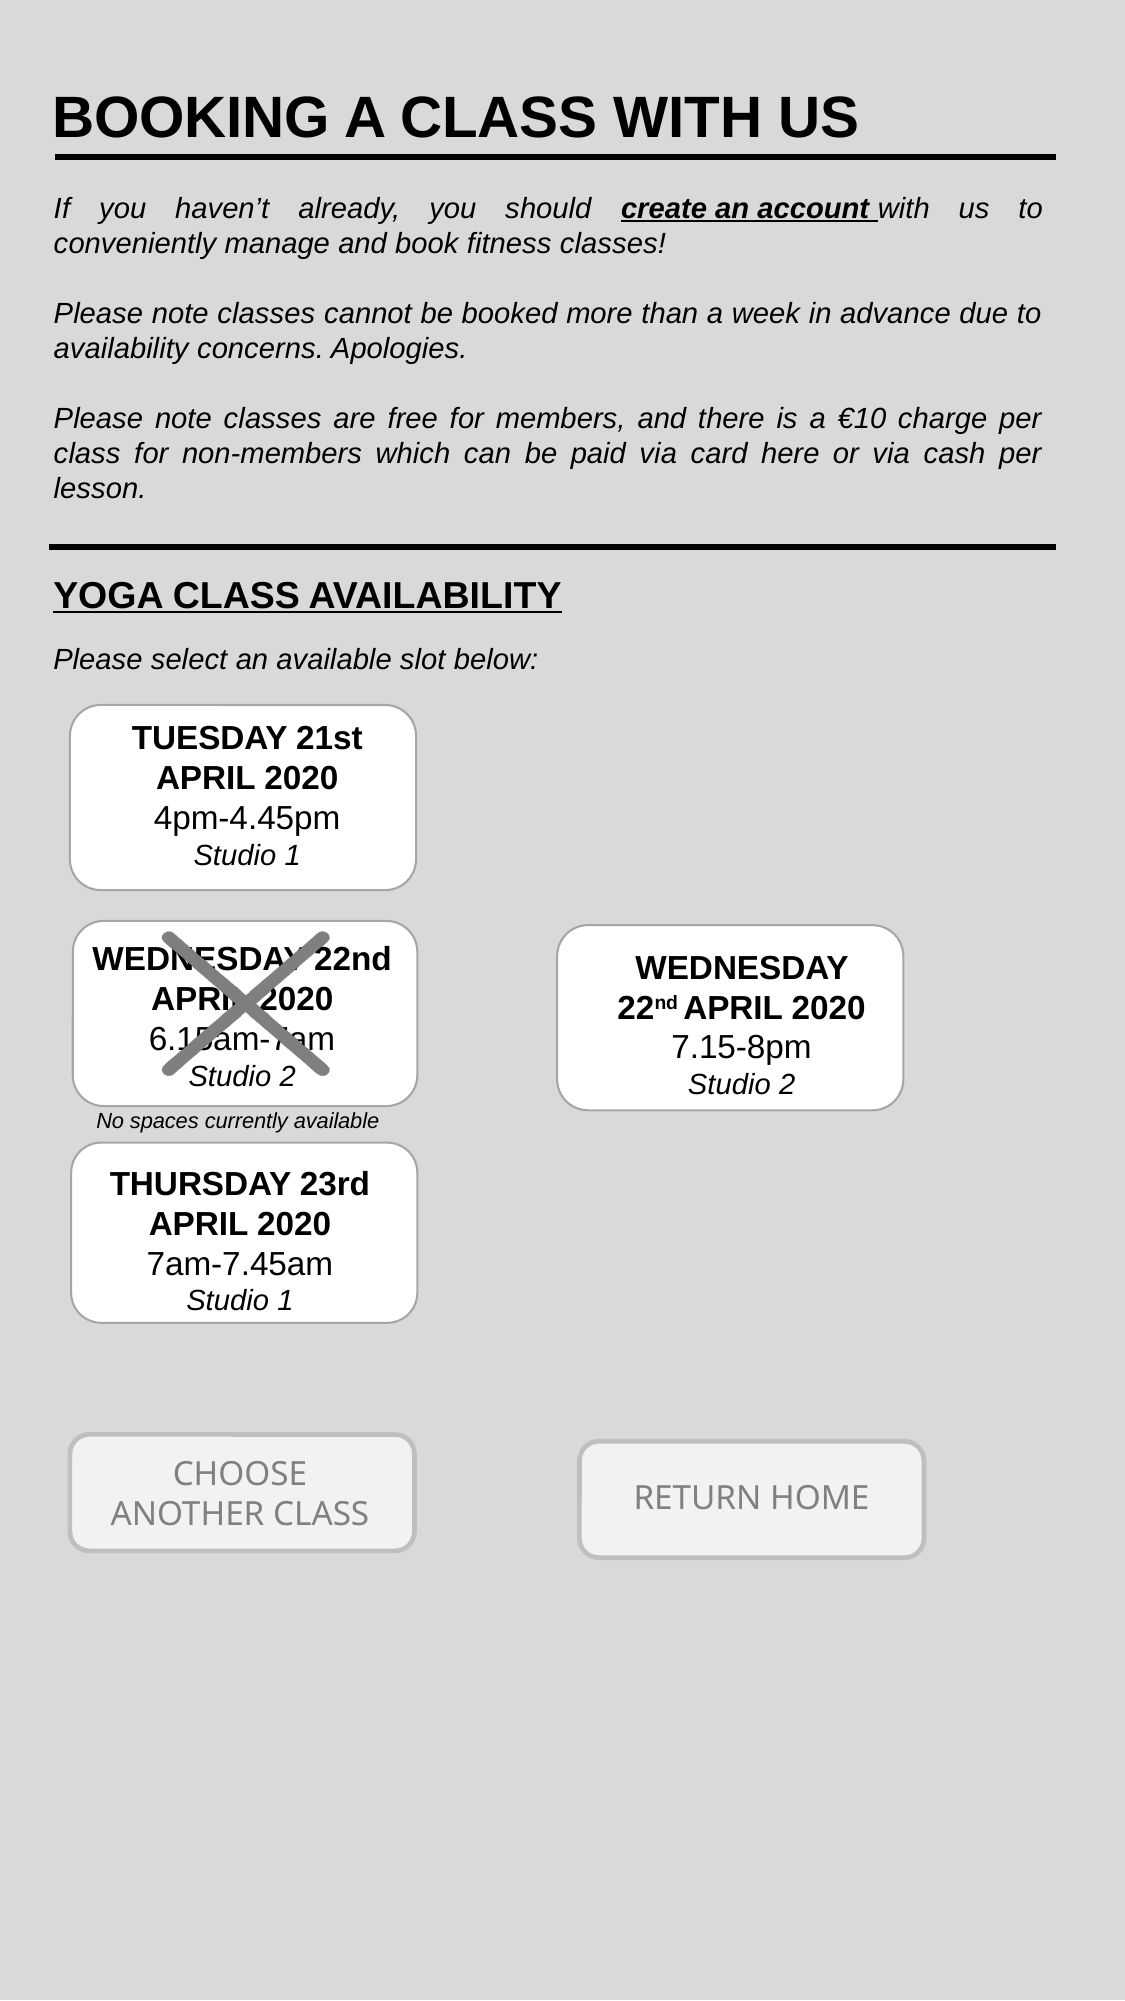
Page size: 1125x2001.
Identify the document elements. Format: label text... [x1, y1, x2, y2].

text_box [68, 1433, 416, 1552]
text_box BOOKING A CLASS WITH US [37, 71, 922, 157]
text_box WEDNESDAY 22nd APRIL 2020 7.15-8pm Studio 2 [597, 938, 887, 1108]
text_box RETURN HOME [617, 1469, 887, 1524]
text_box CHOOSE ANOTHER CLASS [80, 1444, 401, 1540]
text_box TUESDAY 21st APRIL 2020 4pm-4.45pm Studio 1 [80, 709, 415, 879]
picture [144, 917, 346, 1090]
text_box YOGA CLASS AVAILABILITY [38, 563, 1067, 624]
text_box [68, 711, 411, 892]
text_box [578, 1440, 926, 1559]
text_box If you haven’t already, you should create an account with us to conveniently manage and book fitness classes! Please note classes cannot be booked more than a week in advance due to availability concerns. Apologies. Please note classes are free for members, and there is a €10 charge per class for non-members which can be paid via card here or via cash per lesson. [39, 182, 1058, 512]
text_box [76, 1141, 413, 1154]
text_box THURSDAY 23rd APRIL 2020 7am-7.45am Studio 1 [62, 1154, 418, 1324]
text_box [415, 937, 419, 1090]
text_box WEDNESDAY 22nd APRIL 2020 6.15am-7am Studio 2 [69, 929, 415, 1100]
text_box No spaces currently available [62, 1099, 414, 1141]
text_box [83, 703, 403, 709]
text_box [556, 924, 905, 1112]
text_box Please select an available slot below: [38, 633, 1058, 684]
text_box [81, 919, 144, 929]
text_box [346, 919, 409, 929]
text_box [0, 0, 1125, 2000]
